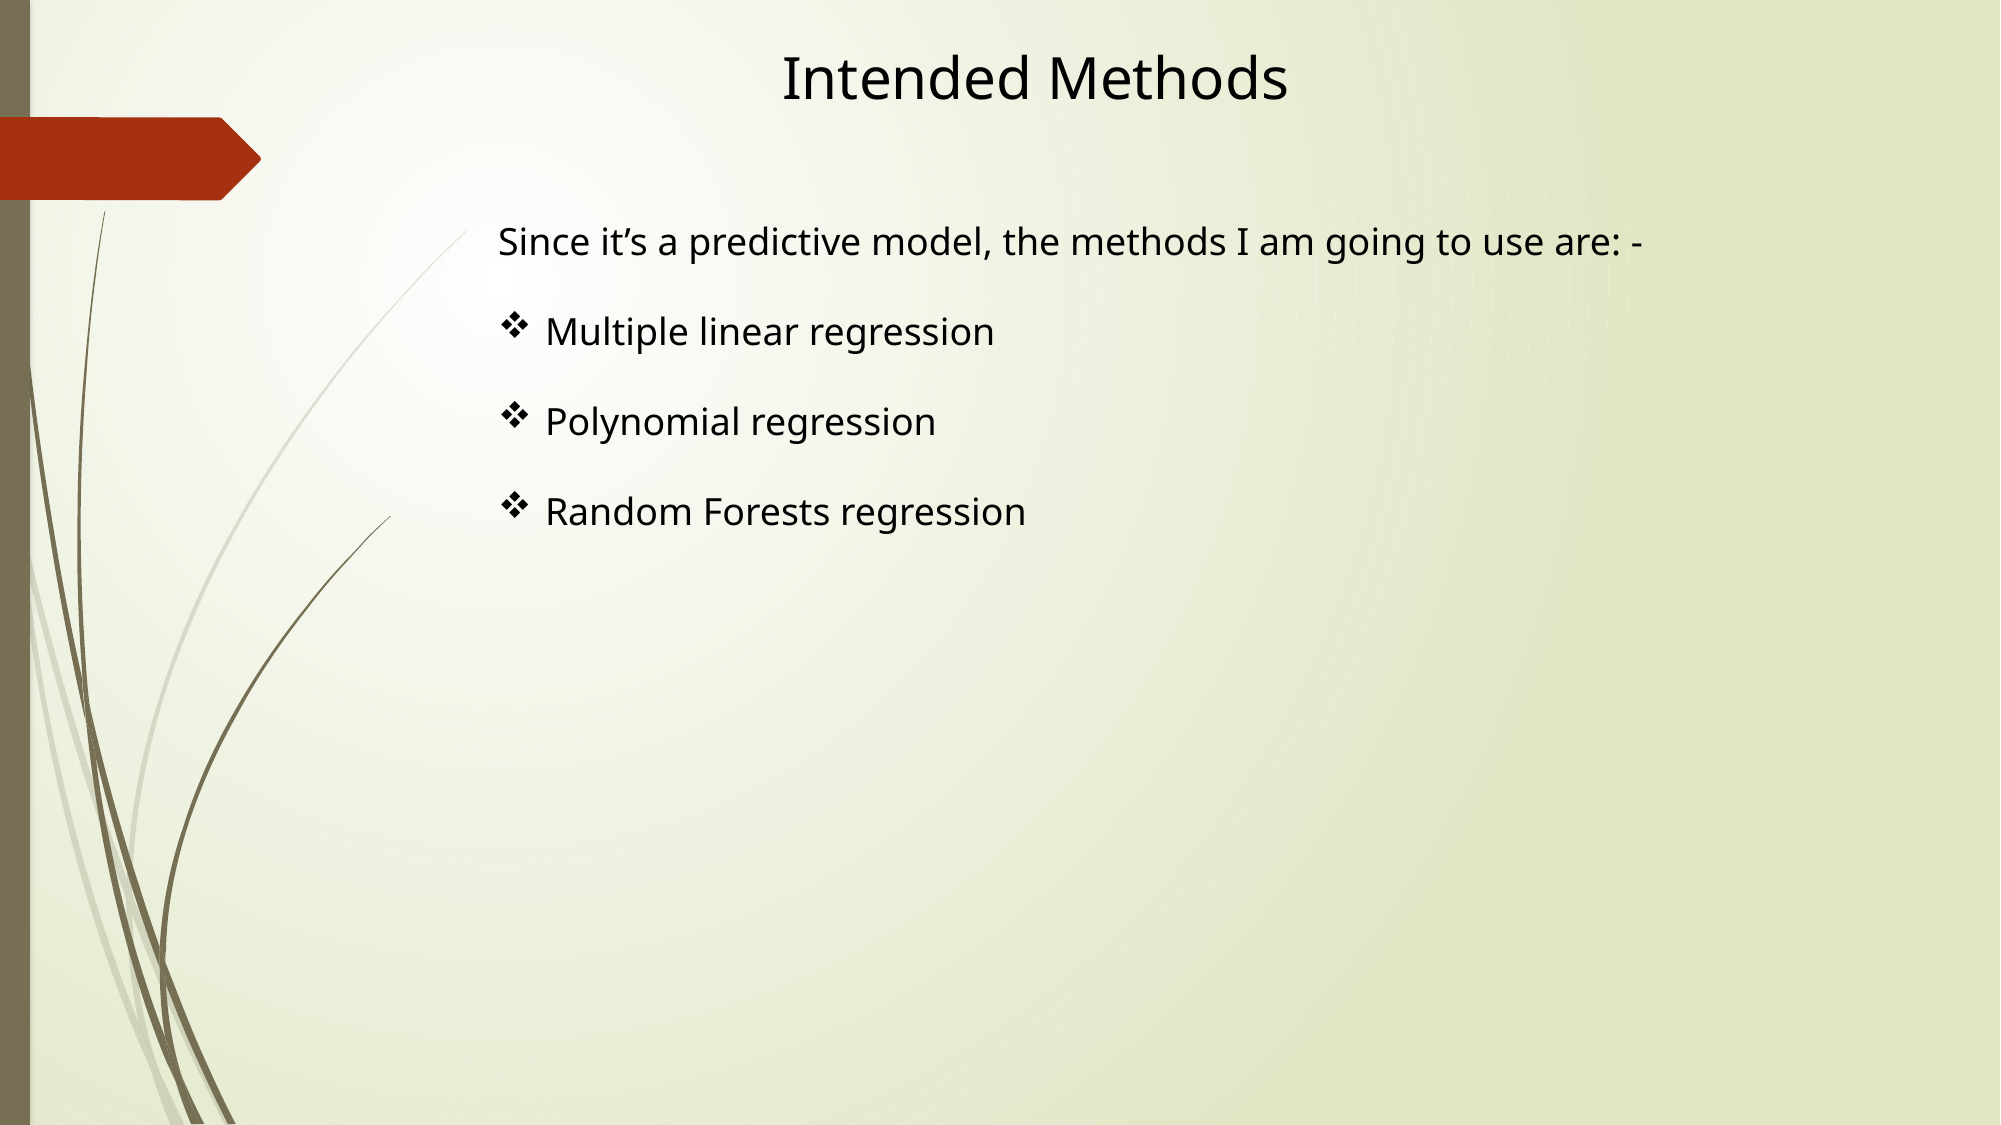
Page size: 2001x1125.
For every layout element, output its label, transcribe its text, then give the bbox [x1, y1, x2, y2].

text_box Intended Methods [767, 33, 1304, 119]
text_box Since it’s a predictive model, the methods I am going to use are: - Multiple linear regression Polynomial regression Random Forests regression [483, 210, 1660, 540]
